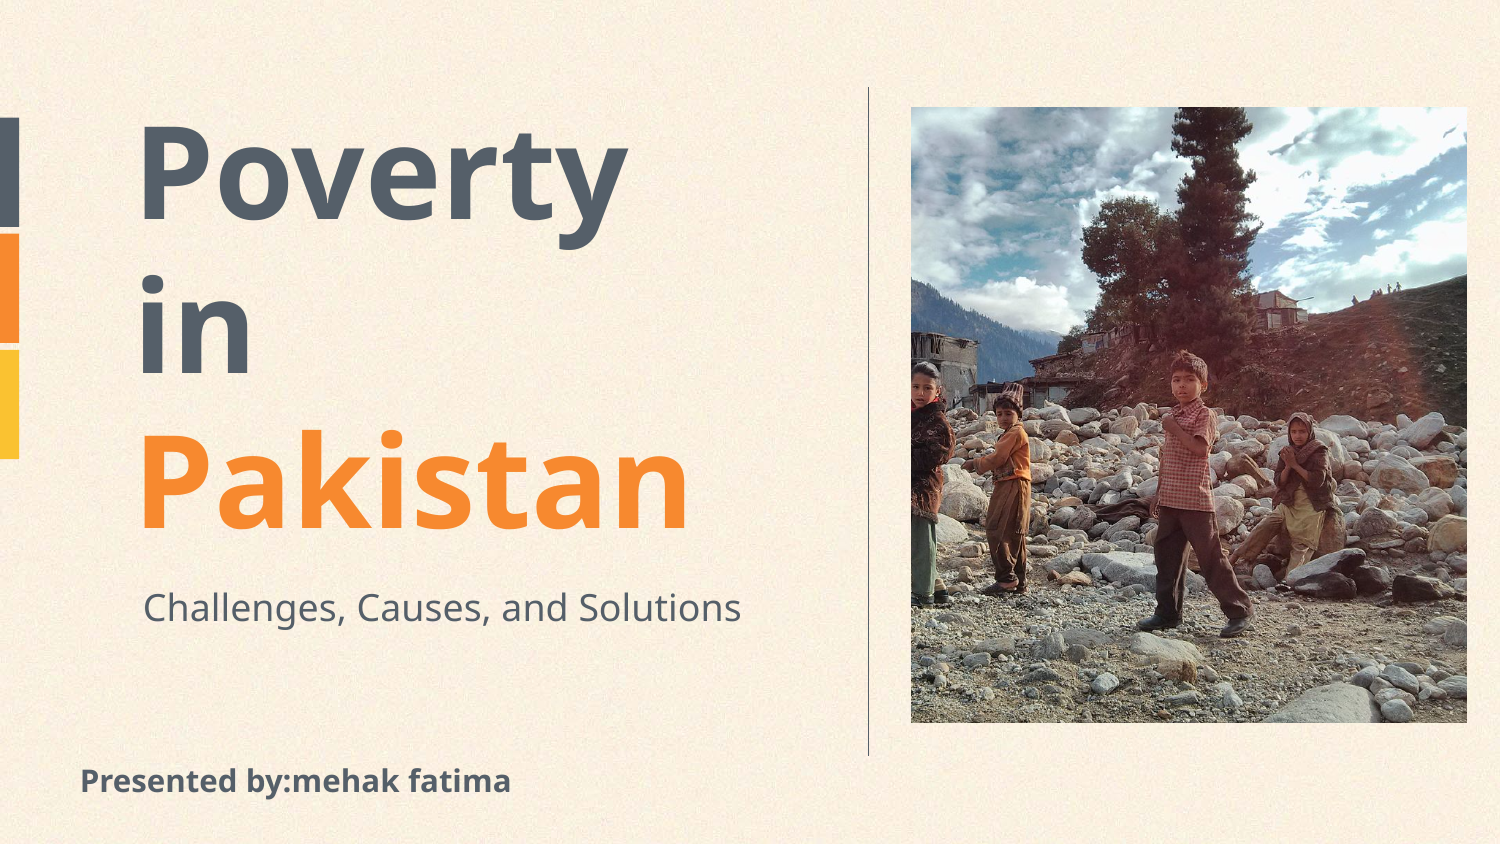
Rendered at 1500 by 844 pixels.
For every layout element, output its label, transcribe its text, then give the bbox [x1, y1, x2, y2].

subtitle Challenges, Causes, and Solutions [118, 551, 778, 663]
title Poverty in Pakistan [118, 219, 763, 425]
subtitle Presented by:mehak fatima [64, 724, 725, 836]
picture [0, 0, 1500, 844]
